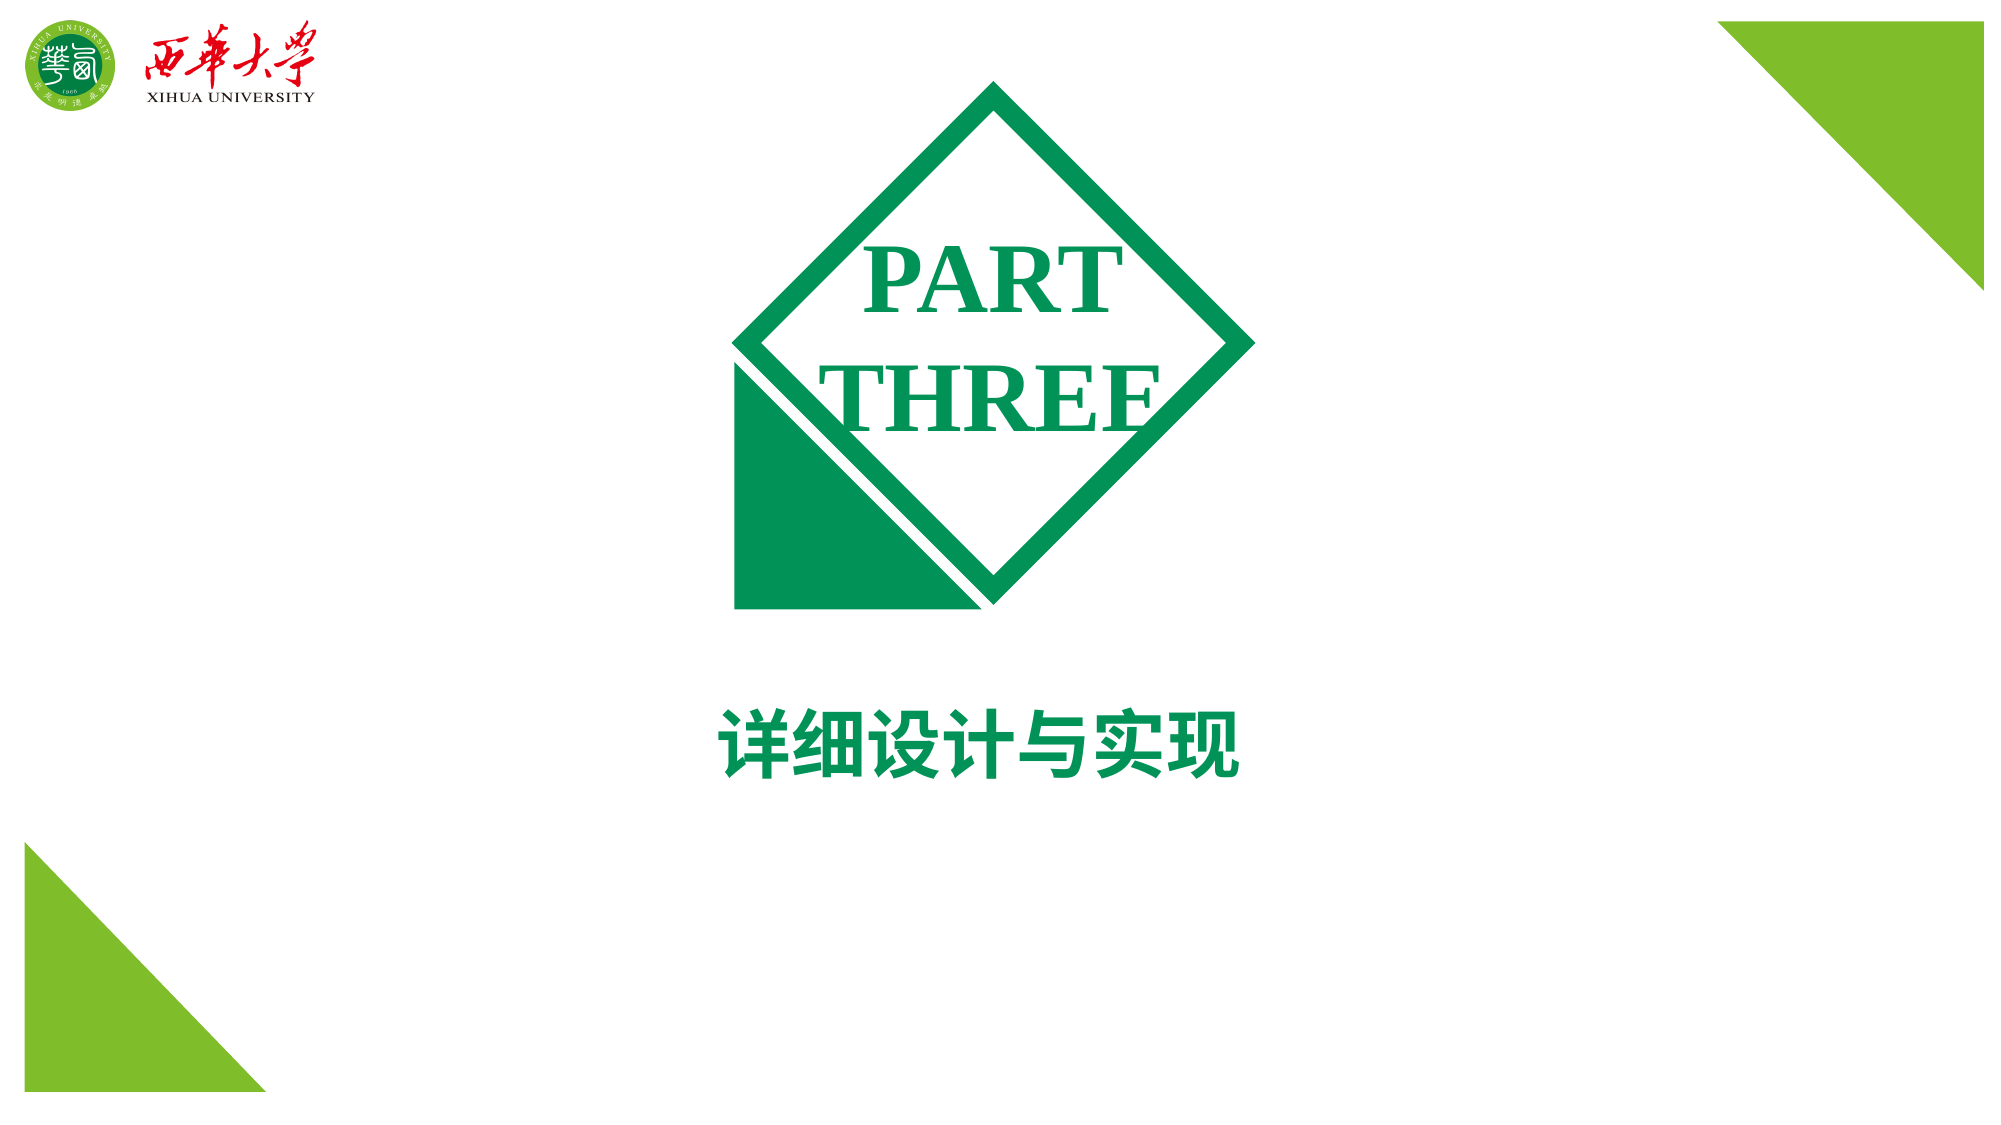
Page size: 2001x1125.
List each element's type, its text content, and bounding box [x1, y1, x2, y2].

text_box 详细设计与实现 [532, 690, 1427, 795]
text_box [883, 94, 1104, 204]
text_box PART THREE [734, 204, 1253, 460]
text_box [1714, 20, 1985, 294]
text_box [733, 359, 985, 611]
text_box [23, 839, 269, 1093]
text_box [861, 460, 1126, 592]
picture [0, 4, 344, 127]
